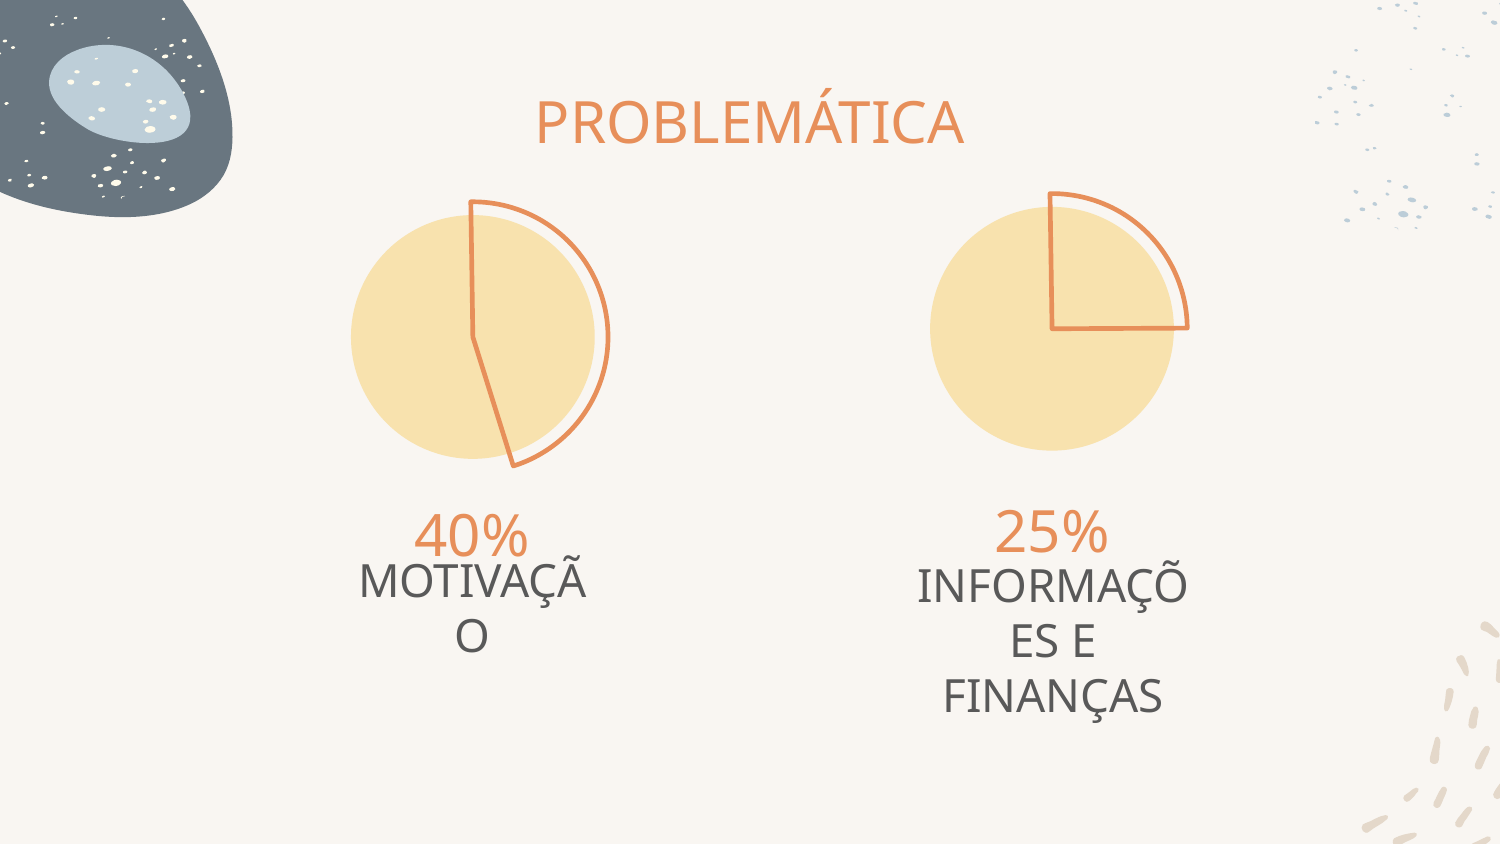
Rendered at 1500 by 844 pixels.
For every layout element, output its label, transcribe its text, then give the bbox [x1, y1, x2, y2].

title PROBLEMÁTICA [51, 69, 1309, 164]
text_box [1314, 0, 1500, 231]
title INFORMAÇÕES E FINANÇAS [897, 606, 1210, 672]
title 40% [377, 490, 567, 576]
title 25% [957, 486, 1147, 572]
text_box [337, 201, 609, 473]
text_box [916, 193, 1188, 465]
title MOTIVAÇÃO [342, 574, 603, 639]
